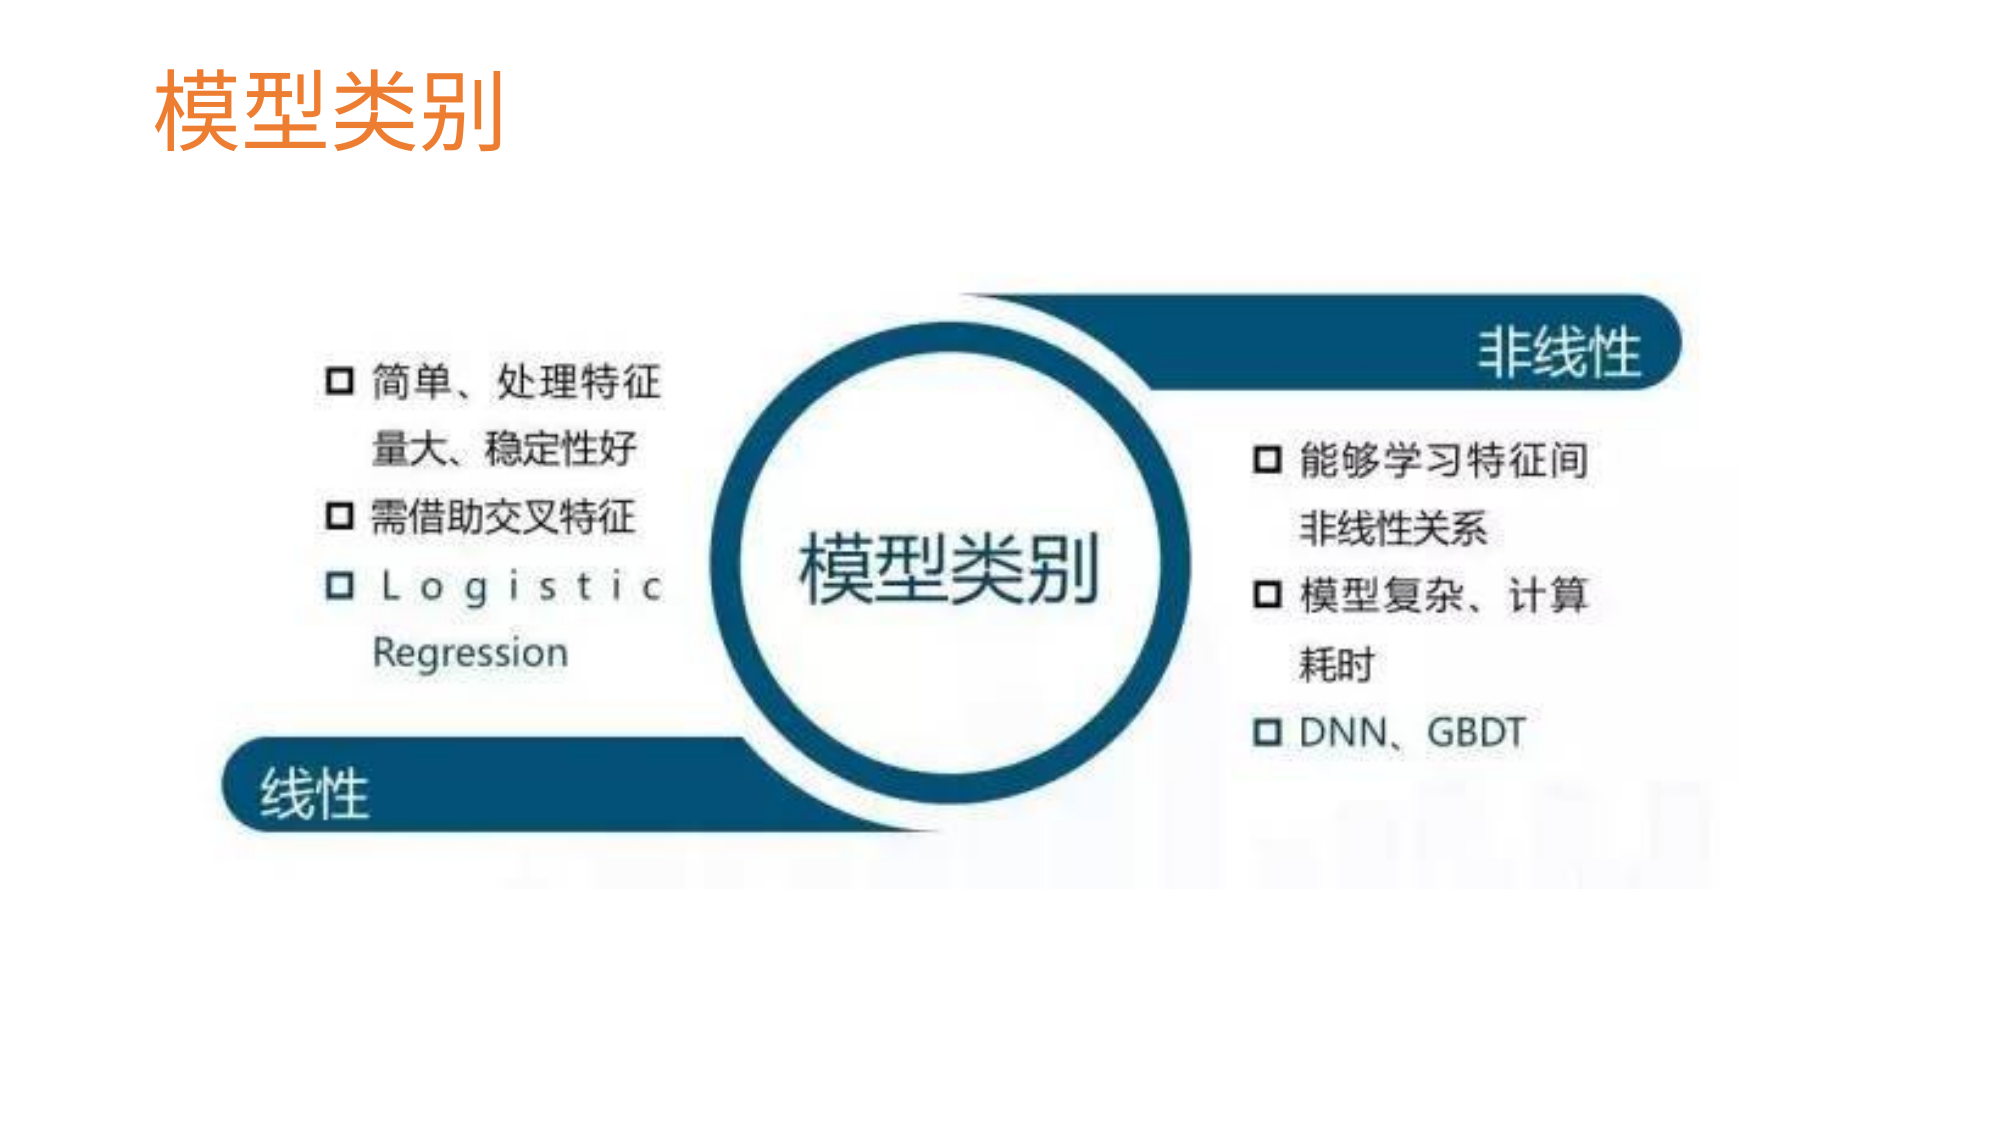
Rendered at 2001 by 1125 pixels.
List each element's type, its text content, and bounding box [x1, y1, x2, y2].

picture [178, 235, 1739, 889]
title 模型类别 [137, 59, 1863, 172]
